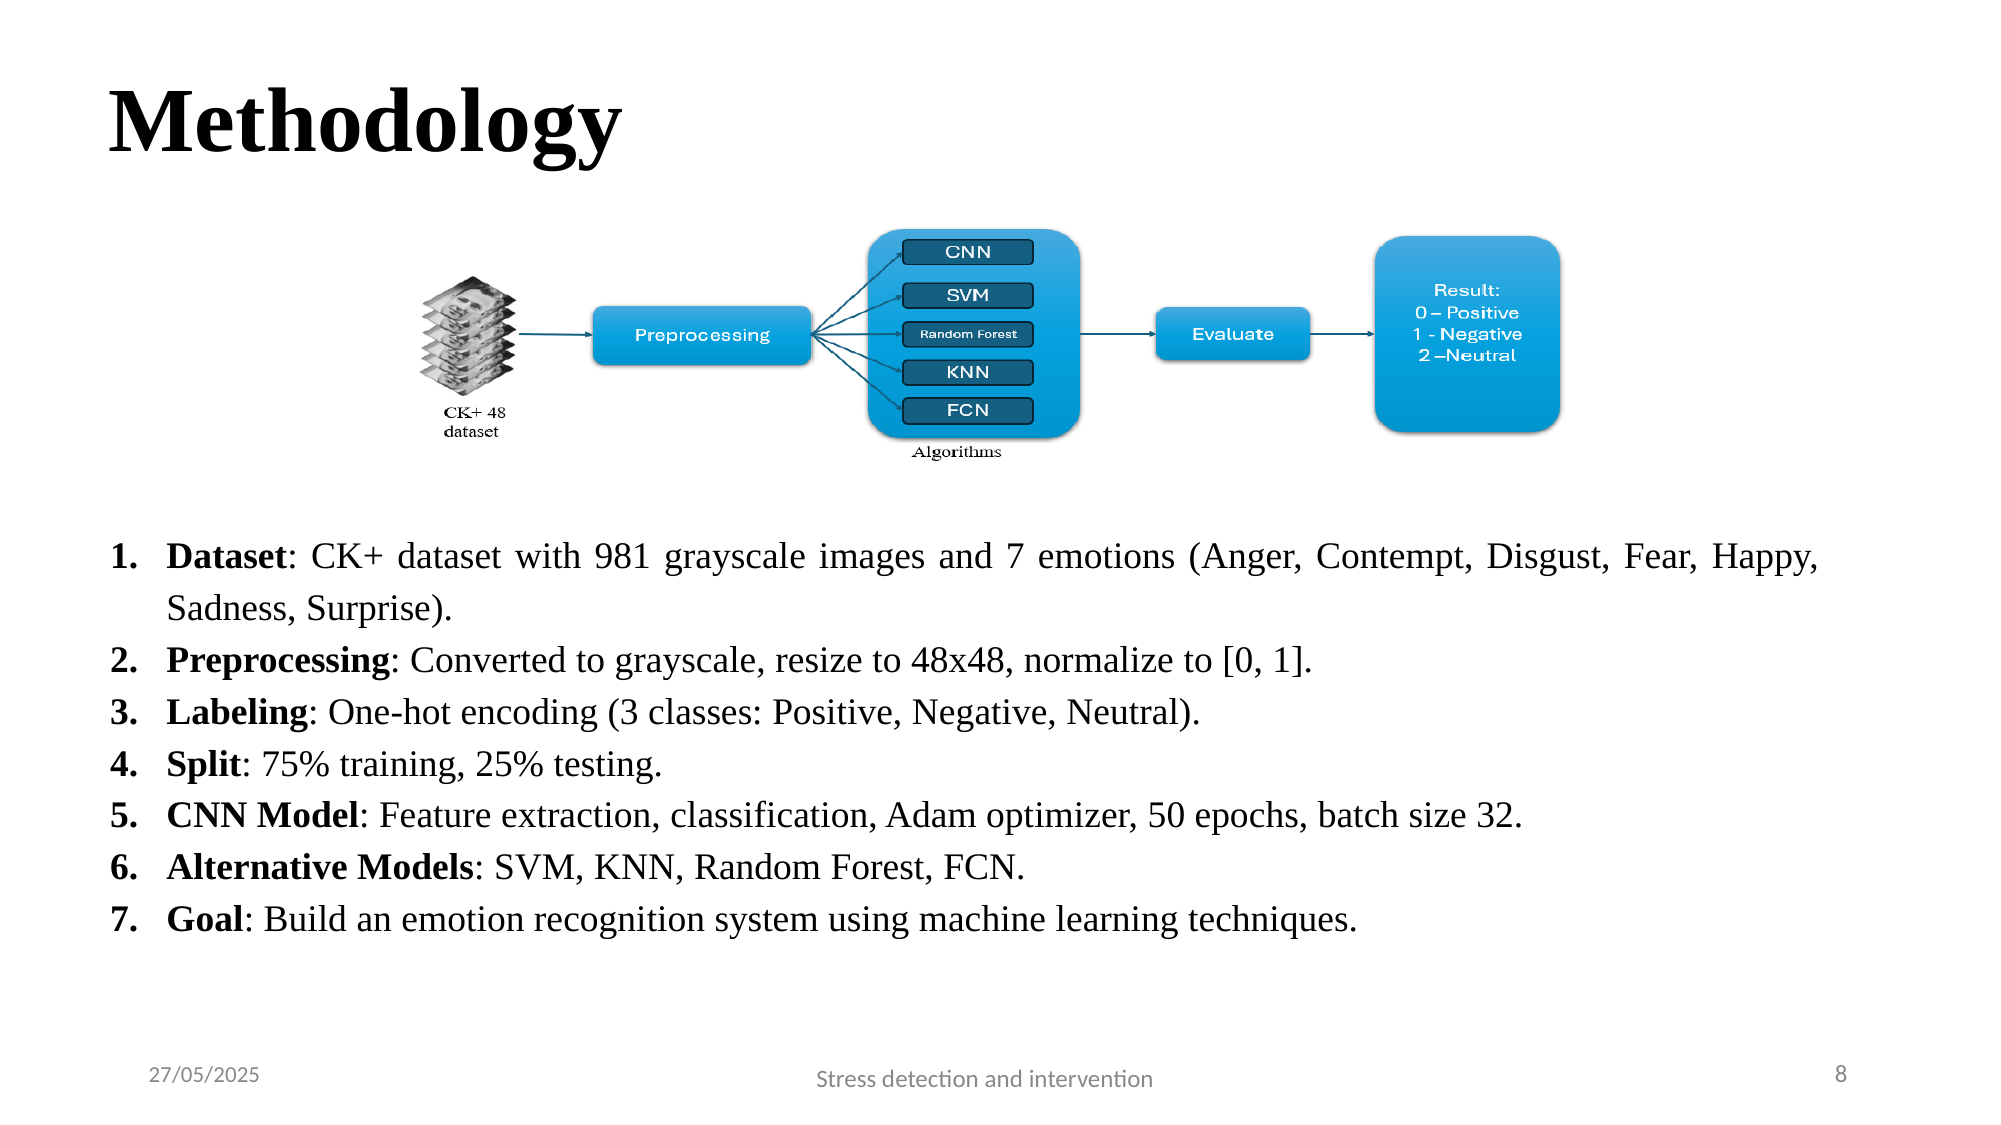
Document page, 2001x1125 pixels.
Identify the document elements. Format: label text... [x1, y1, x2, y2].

text_box 27/05/2025 [133, 1044, 455, 1094]
slide_number ‹#› [1412, 1042, 1863, 1103]
text_box Dataset: CK+ dataset with 981 grayscale images and 7 emotions (Anger, Contempt, Disgust, Fear, Happy, Sadness, Surprise). Preprocessing: Converted to grayscale, resize to 48x48, normalize to [0, 1]. Labeling: One-hot encoding (3 classes: Positive, Negative, Neutral). Split: 75% training, 25% testing. CNN Model: Feature extraction, classification, Adam optimizer, 50 epochs, batch size 32. Alternative Models: SVM, KNN, Random Forest, FCN. Goal: Build an emotion recognition system using machine learning techniques. [76, 509, 1836, 954]
footer Stress detection and intervention [735, 1042, 1235, 1112]
picture [405, 211, 1565, 486]
title Methodology [93, 13, 1819, 231]
